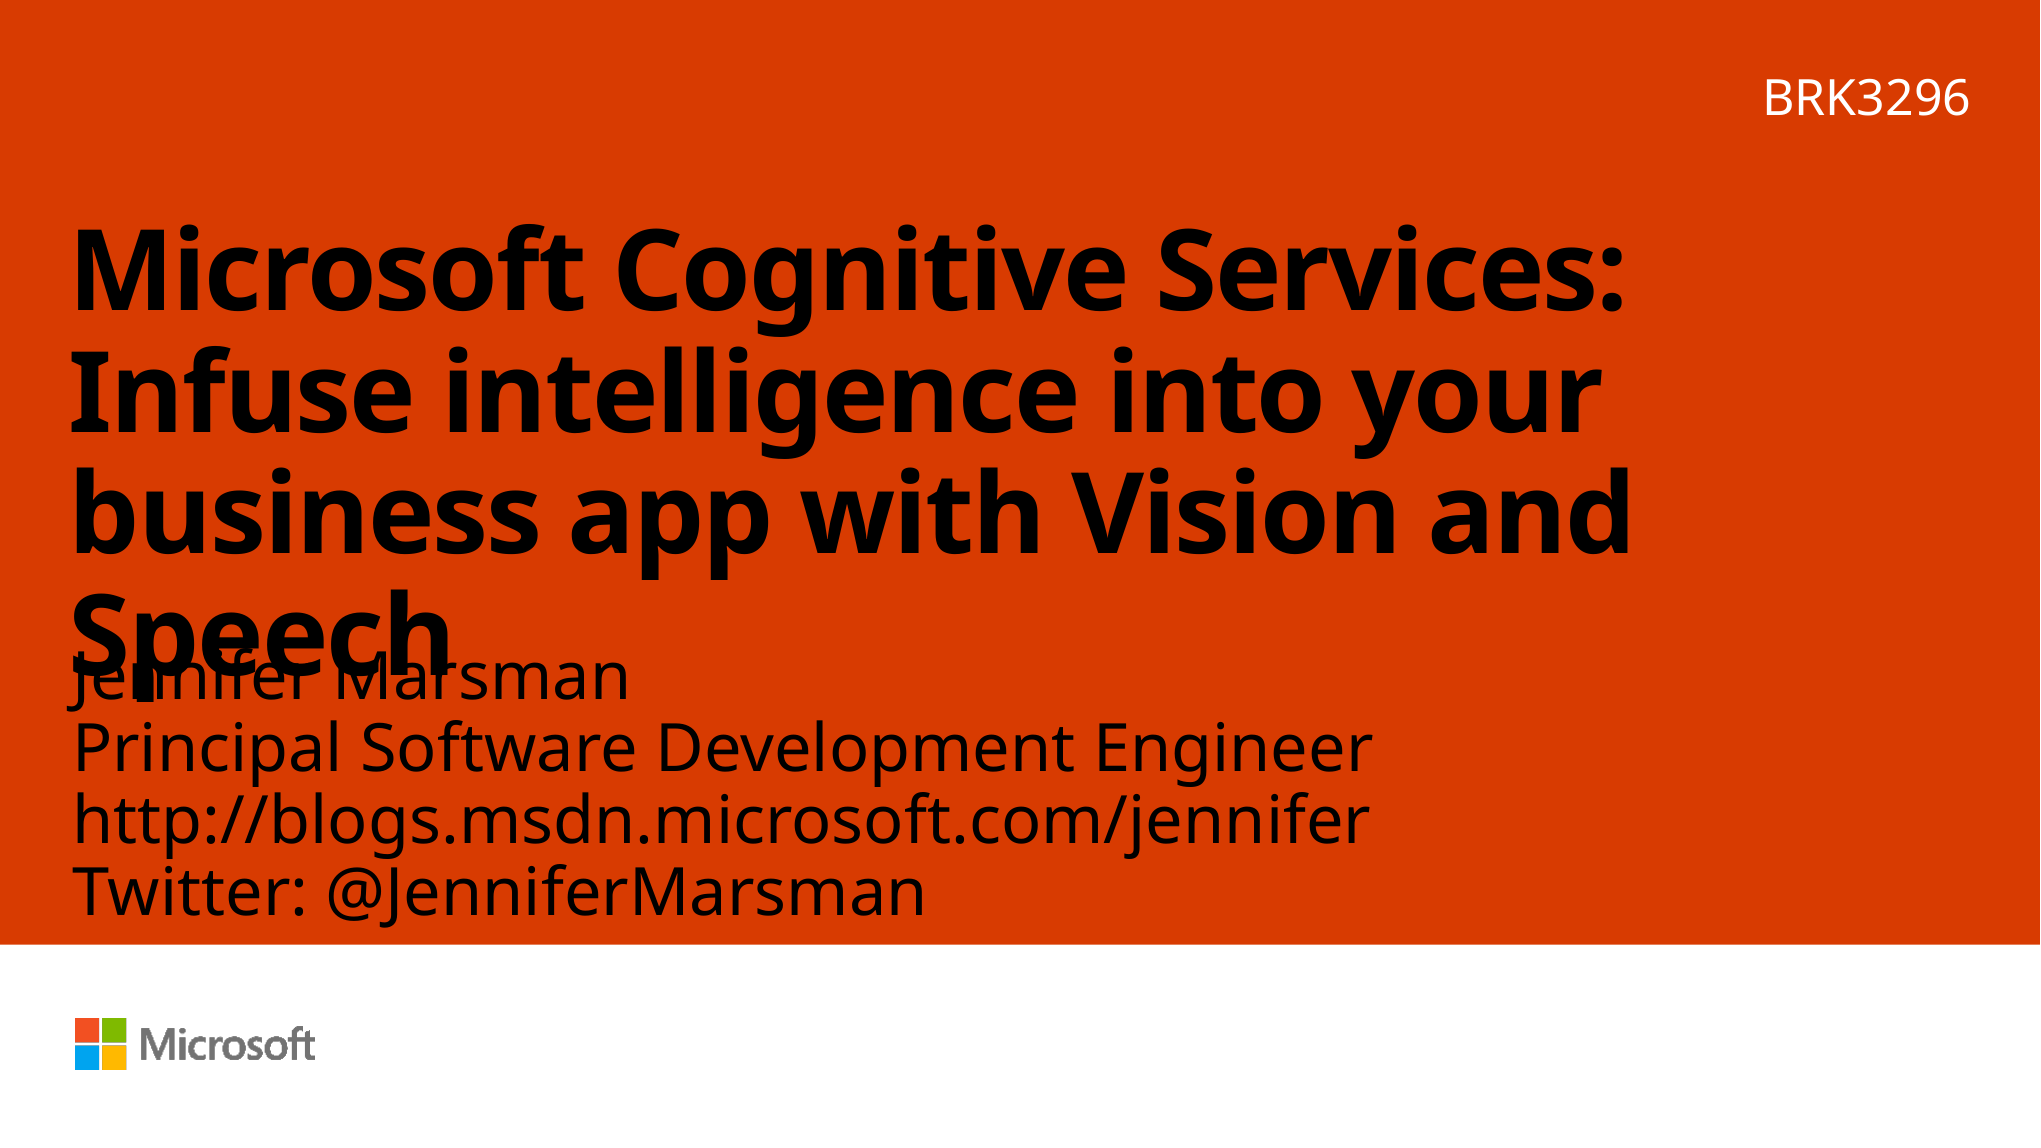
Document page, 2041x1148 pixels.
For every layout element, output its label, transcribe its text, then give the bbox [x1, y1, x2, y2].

text_box BRK3296 [1732, 48, 2008, 151]
list Jennifer Marsman Principal Software Development Engineer http://blogs.msdn.microsoft.com/jennifer Twitter: @JenniferMarsman [45, 623, 1420, 924]
picture [75, 1018, 315, 1070]
title Microsoft Cognitive Services: Infuse intelligence into your business app with Vision and Speech [45, 198, 1958, 499]
